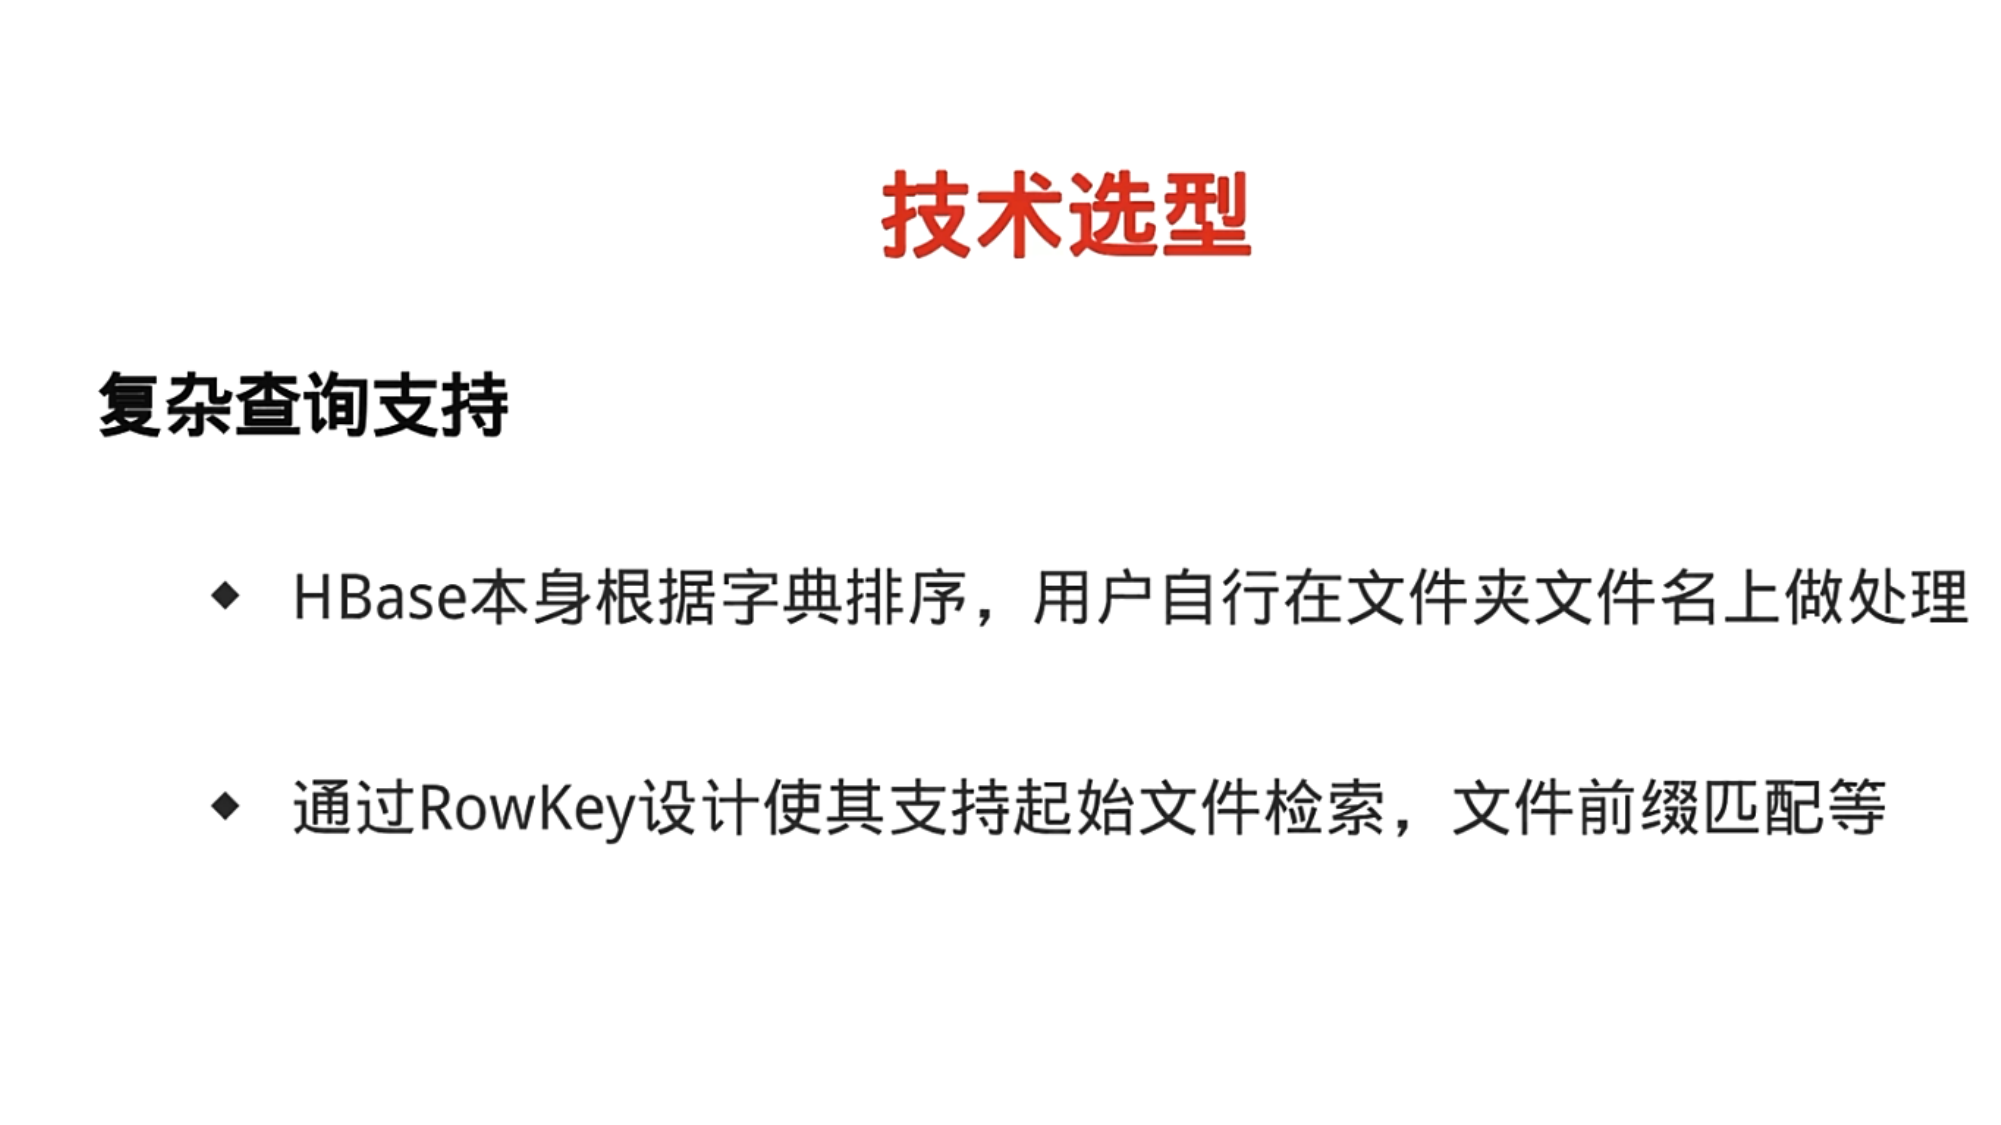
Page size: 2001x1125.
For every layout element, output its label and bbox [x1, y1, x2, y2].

picture [0, 78, 1985, 1060]
